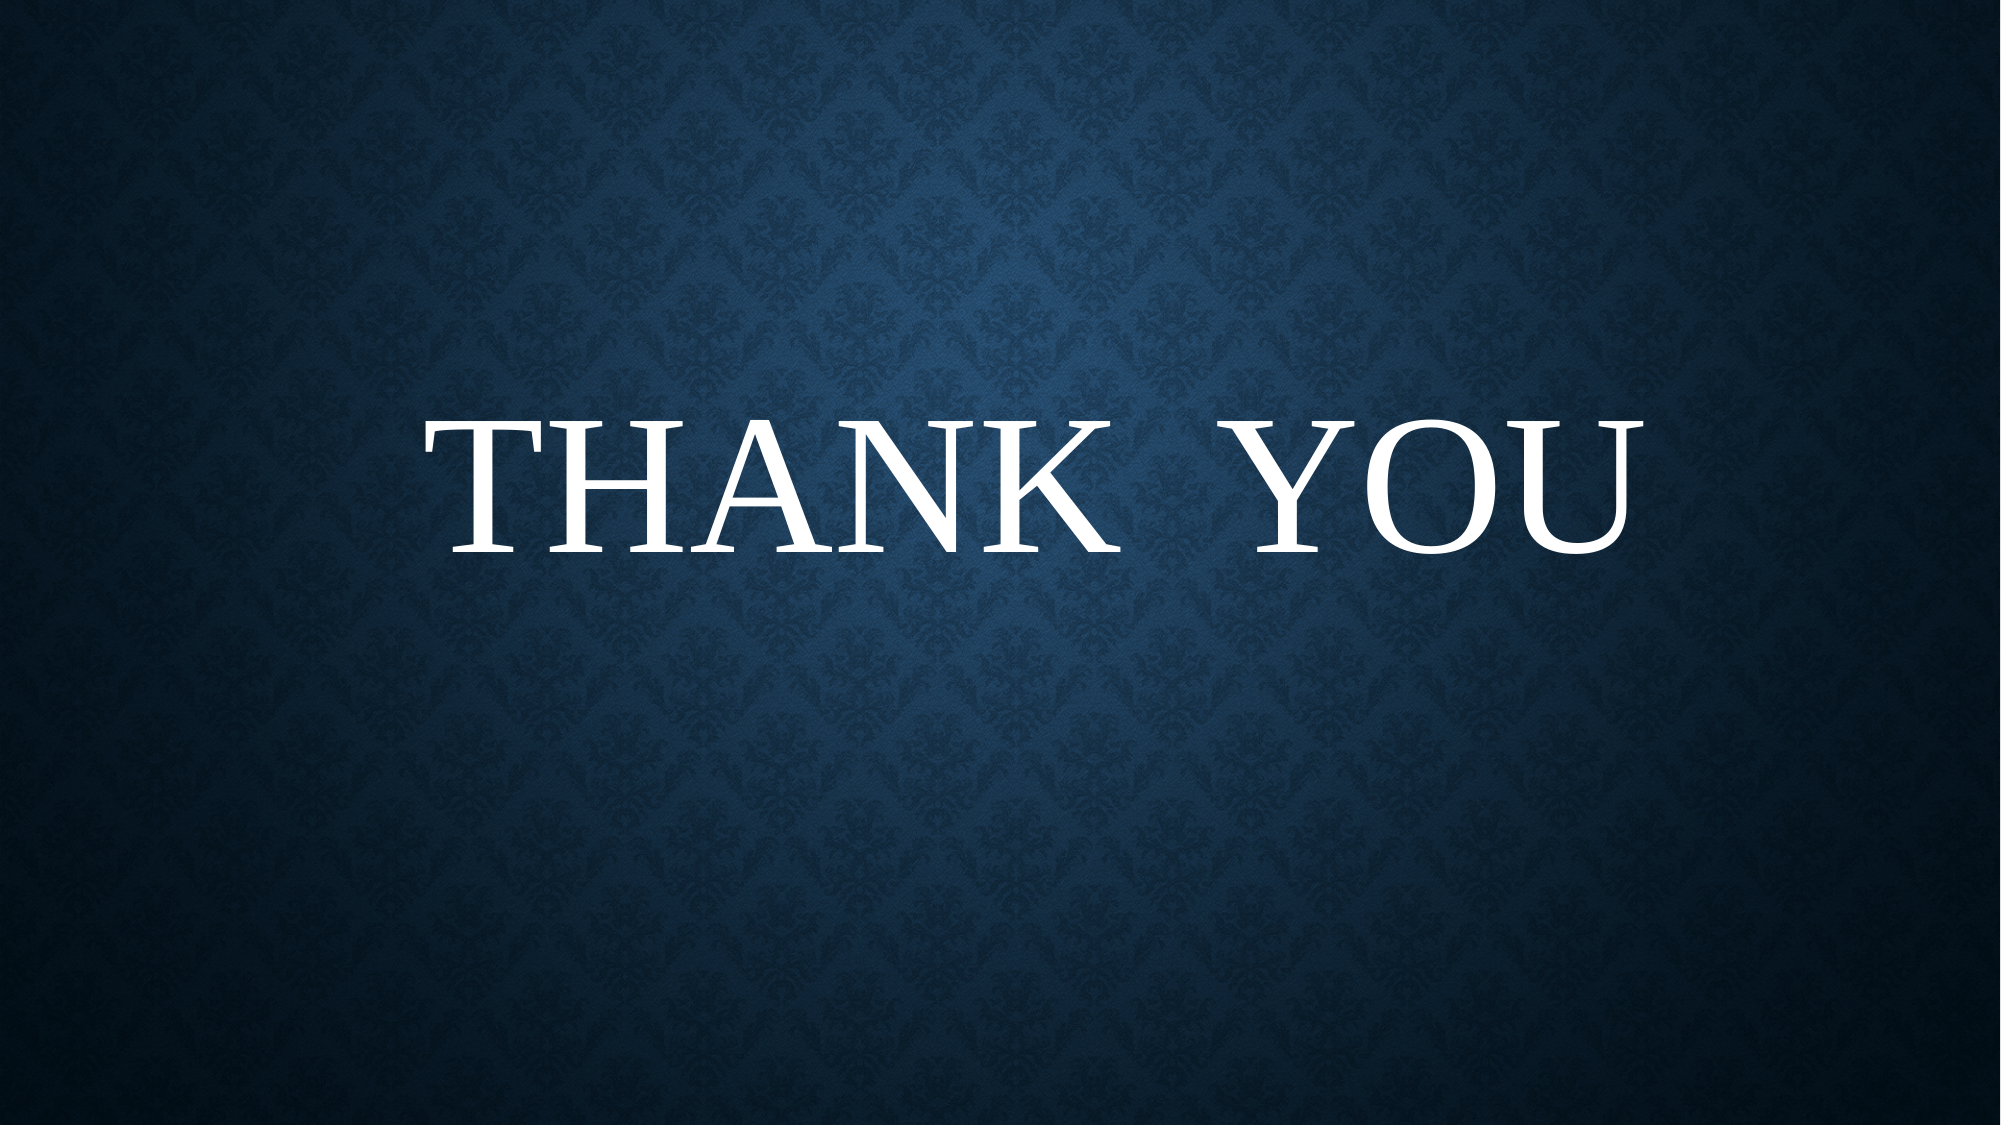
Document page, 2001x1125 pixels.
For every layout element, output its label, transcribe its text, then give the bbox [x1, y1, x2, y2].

text_box THANK YOU [408, 344, 1742, 600]
